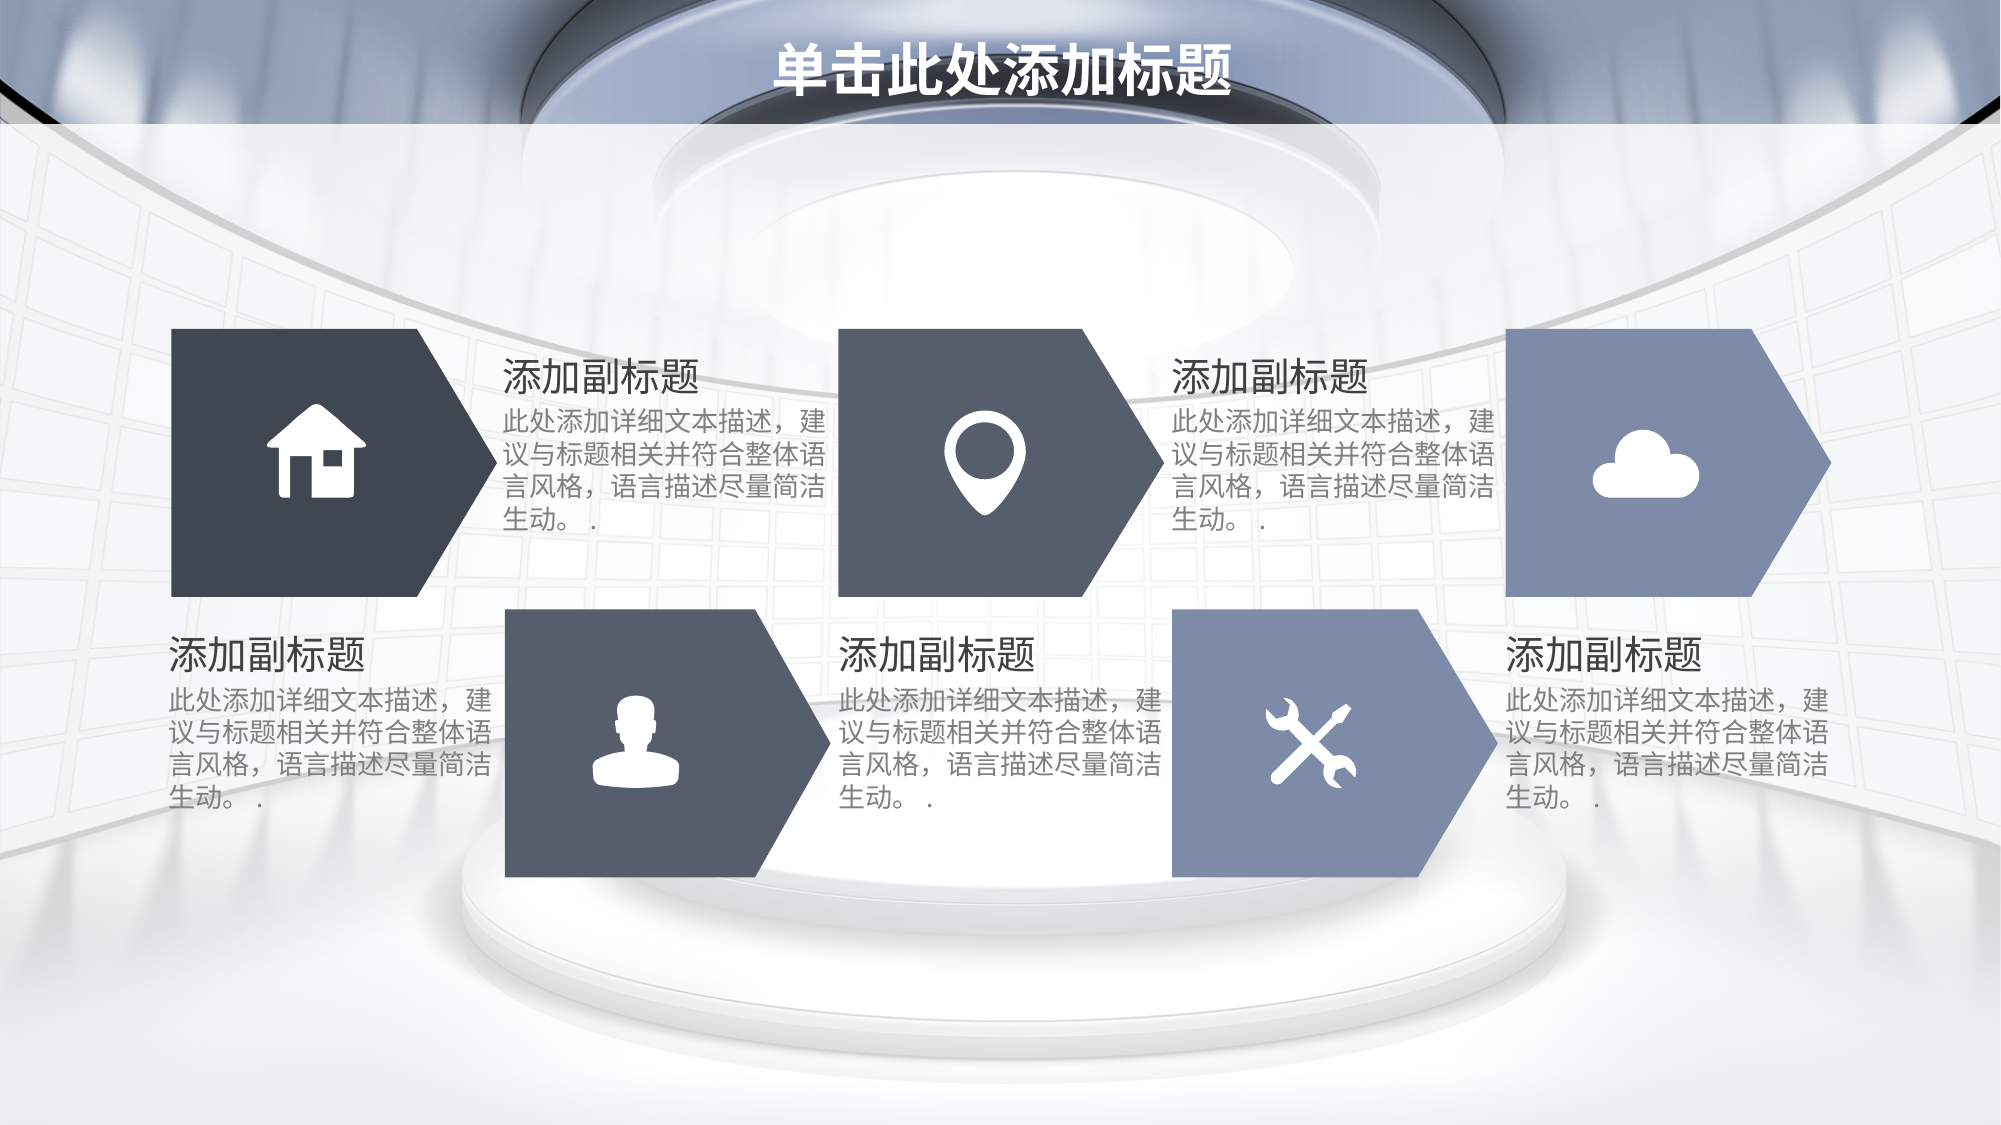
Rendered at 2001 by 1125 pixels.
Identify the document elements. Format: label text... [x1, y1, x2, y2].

text_box 添加副标题 此处添加详细文本描述，建议与标题相关并符合整体语言风格，语言描述尽量简洁生动。. [502, 351, 828, 535]
text_box 添加副标题 此处添加详细文本描述，建议与标题相关并符合整体语言风格，语言描述尽量简洁生动。. [838, 629, 1165, 813]
text_box [266, 404, 366, 498]
text_box [503, 608, 832, 879]
text_box [944, 410, 1026, 516]
text_box [592, 695, 680, 788]
text_box [170, 327, 499, 599]
text_box 添加副标题 此处添加详细文本描述，建议与标题相关并符合整体语言风格，语言描述尽量简洁生动。. [168, 629, 495, 813]
text_box [1171, 608, 1500, 879]
picture [0, 0, 2001, 1125]
title 单击此处添加标题 [140, 34, 1866, 112]
text_box 添加副标题 此处添加详细文本描述，建议与标题相关并符合整体语言风格，语言描述尽量简洁生动。. [1171, 351, 1498, 535]
text_box [1265, 697, 1357, 789]
text_box [837, 327, 1166, 599]
text_box [1504, 327, 1833, 599]
text_box [1592, 429, 1700, 498]
text_box 添加副标题 此处添加详细文本描述，建议与标题相关并符合整体语言风格，语言描述尽量简洁生动。. [1505, 629, 1832, 813]
